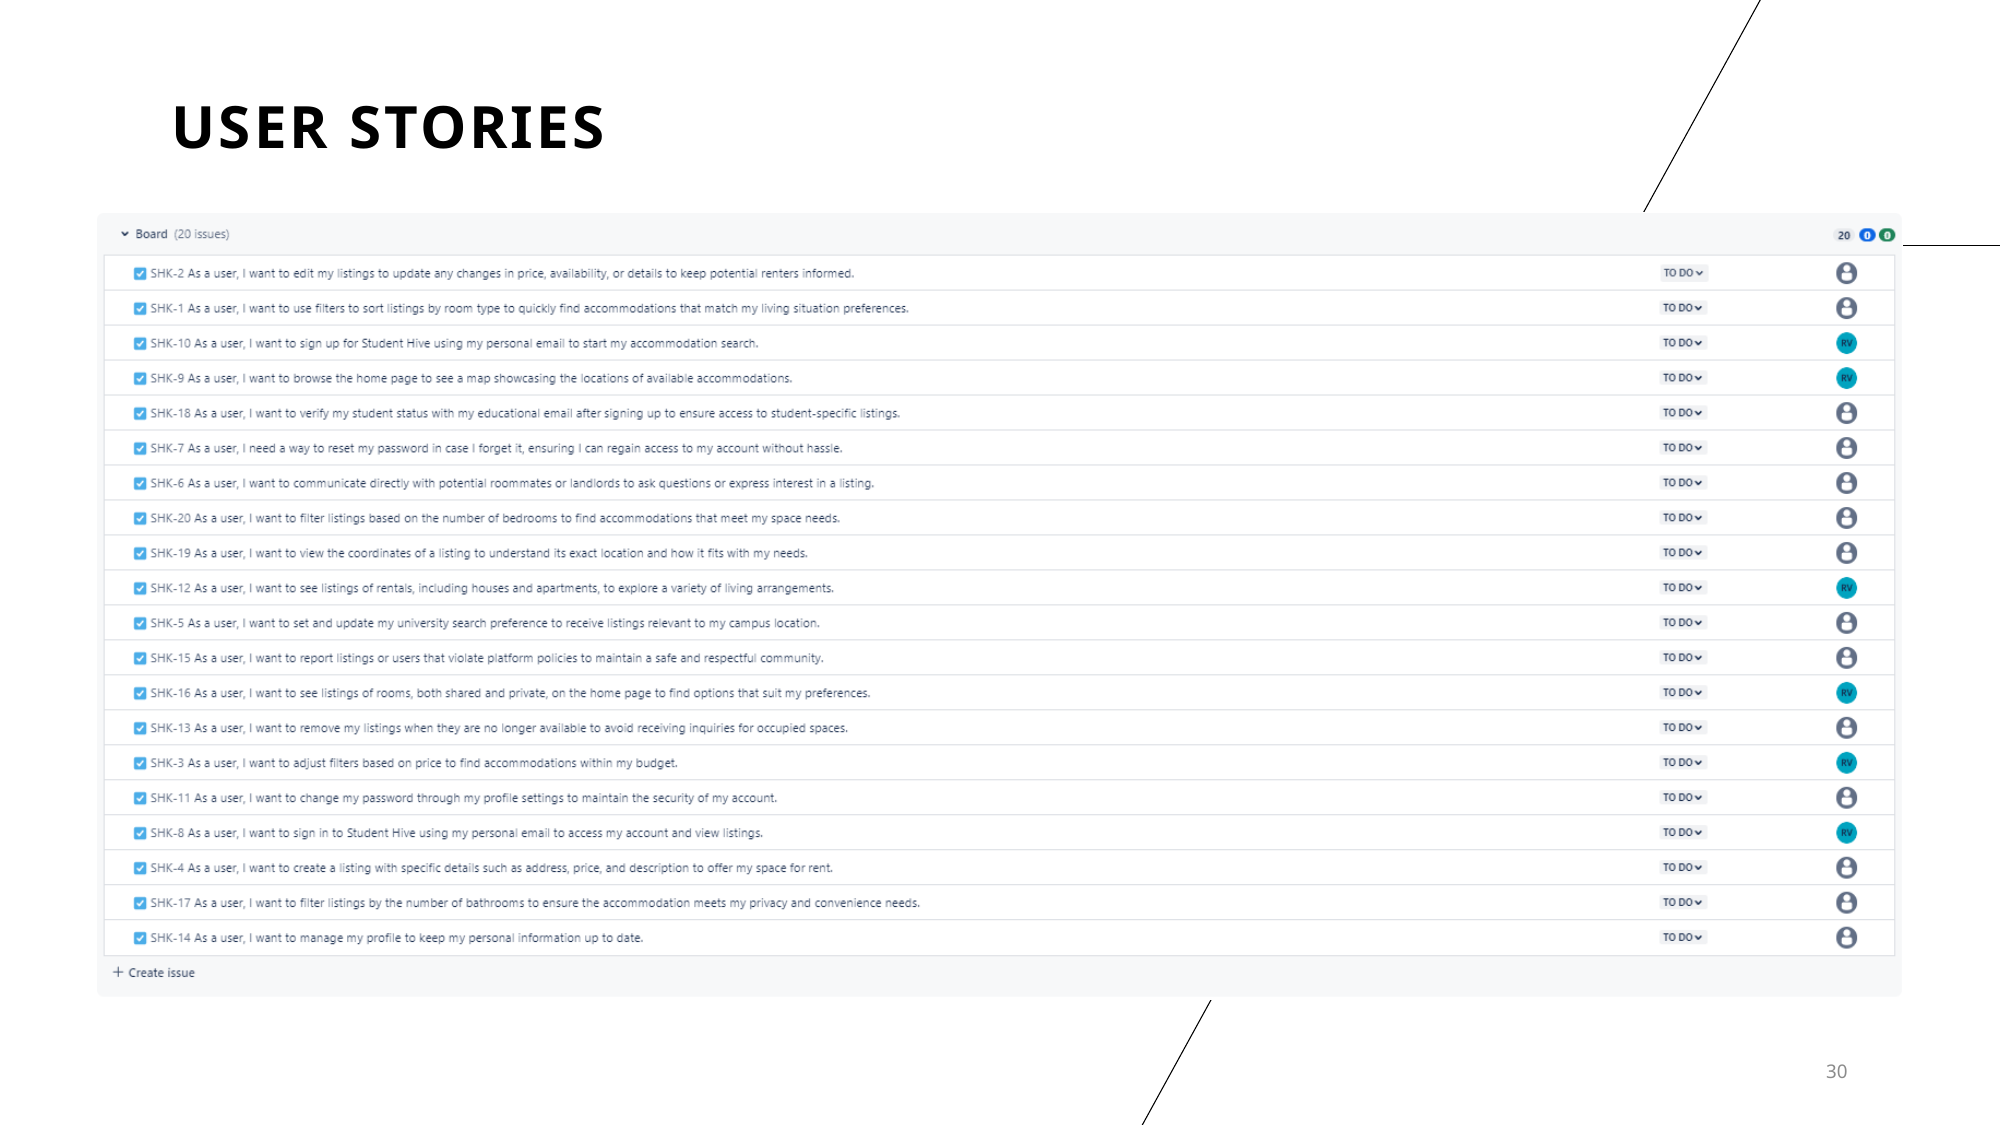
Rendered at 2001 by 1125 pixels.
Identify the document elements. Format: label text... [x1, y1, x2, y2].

slide_number 30 [1412, 1042, 1863, 1103]
picture [96, 212, 1903, 1000]
title USER STORIES [156, 84, 1285, 170]
